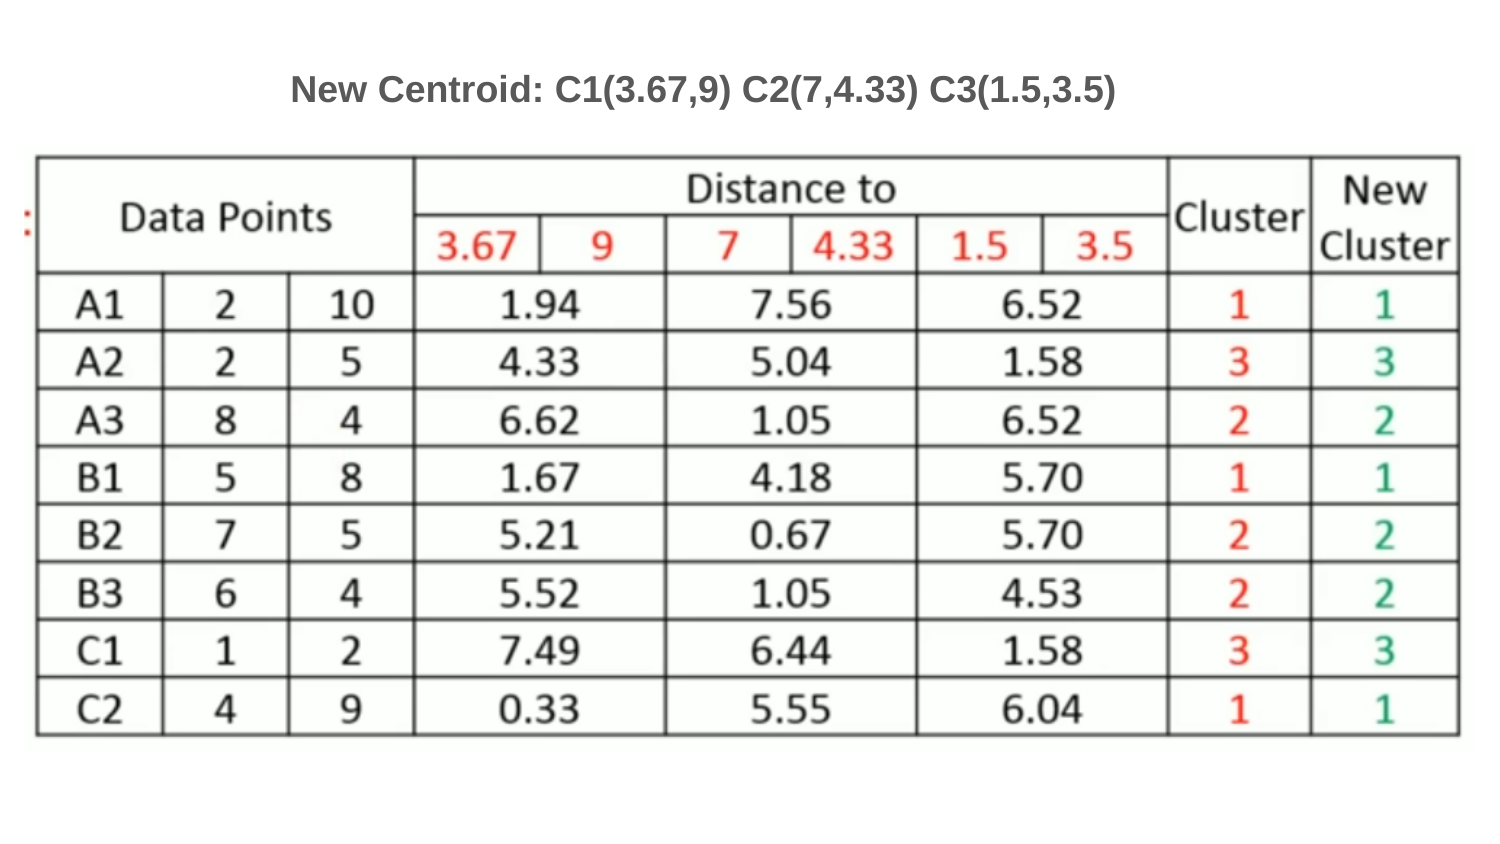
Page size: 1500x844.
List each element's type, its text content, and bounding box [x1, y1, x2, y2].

text_box New Centroid: C1(3.67,9) C2(7,4.33) C3(1.5,3.5) [275, 50, 1241, 126]
picture [24, 147, 1476, 753]
